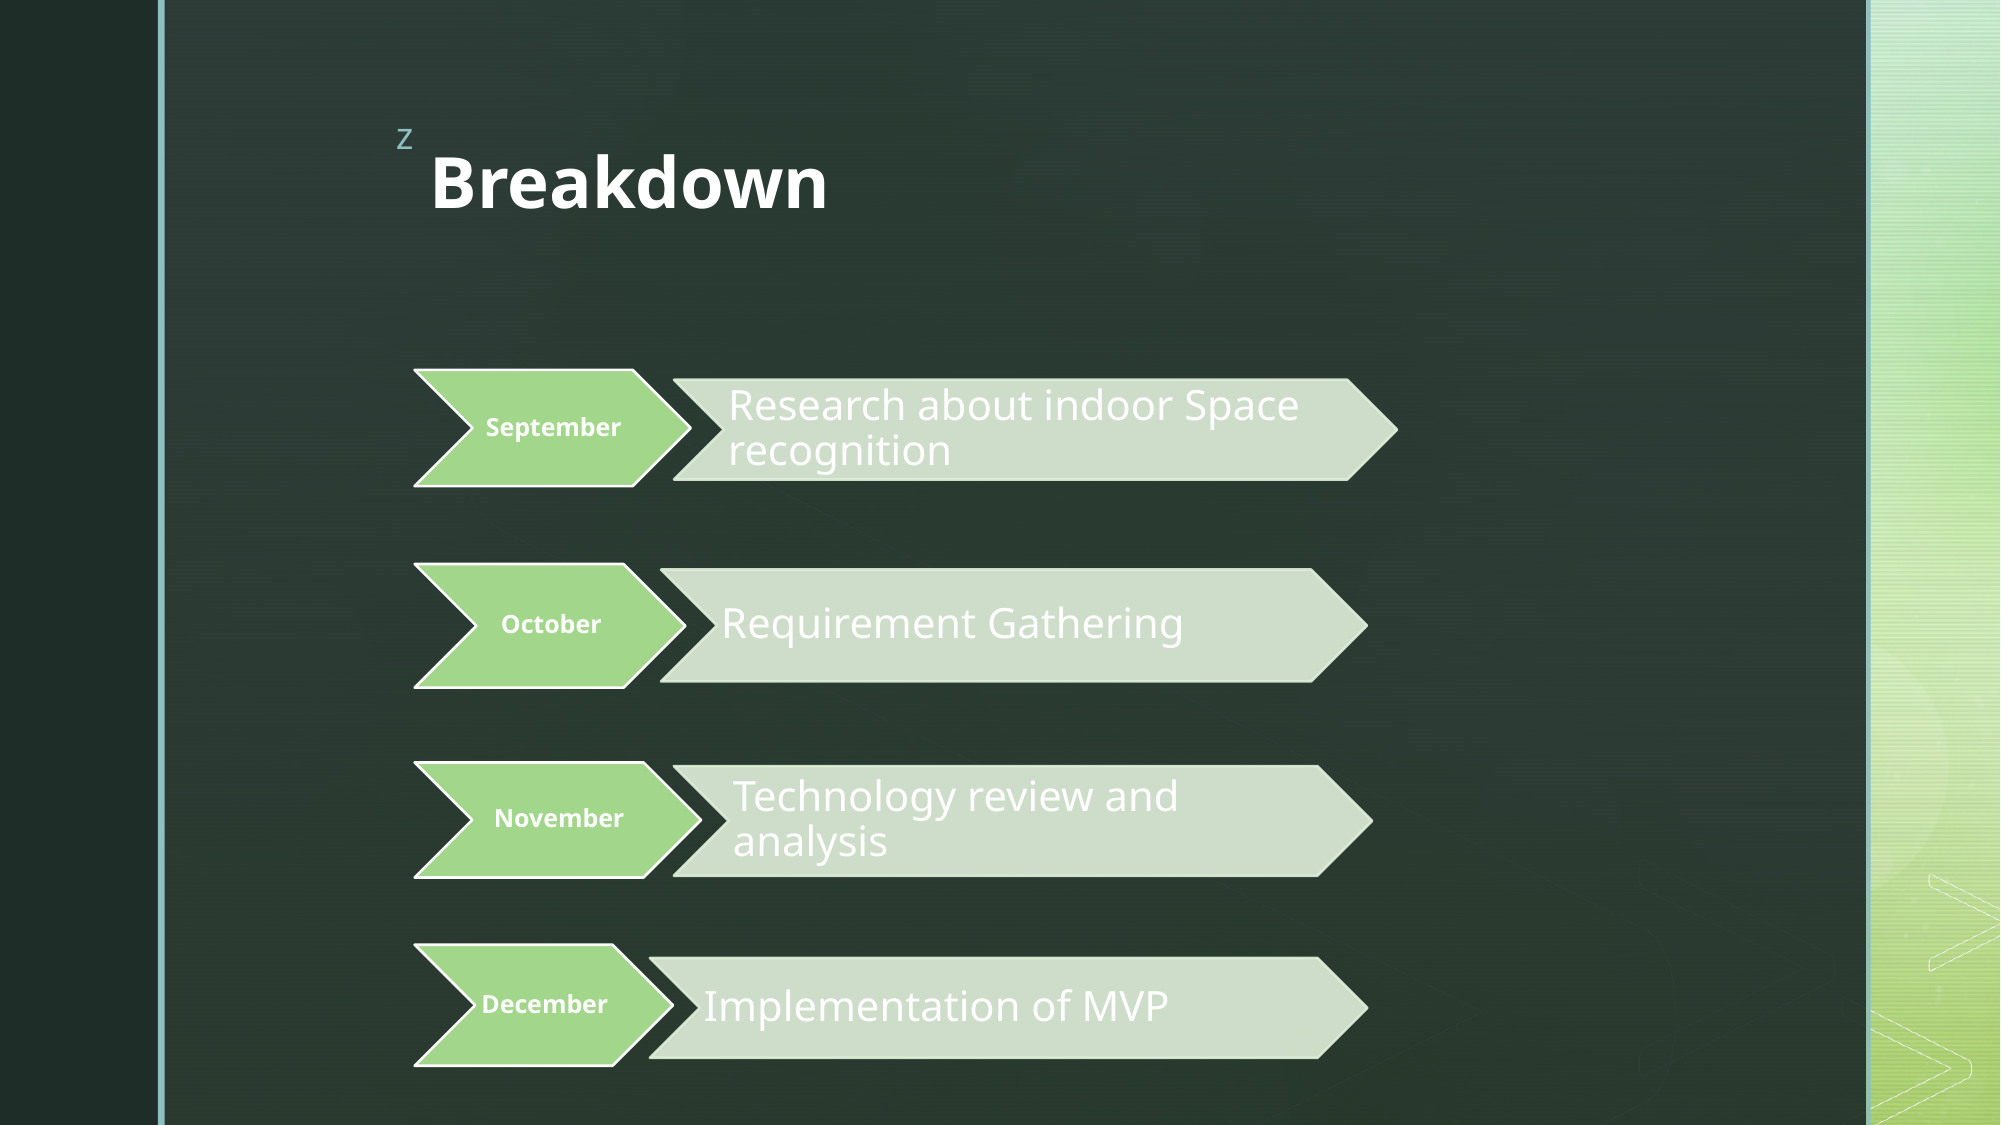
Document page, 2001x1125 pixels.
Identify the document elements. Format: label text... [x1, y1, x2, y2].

title Breakdown [414, 140, 1721, 316]
picture [1871, 0, 2001, 1125]
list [159, 316, 1854, 1112]
